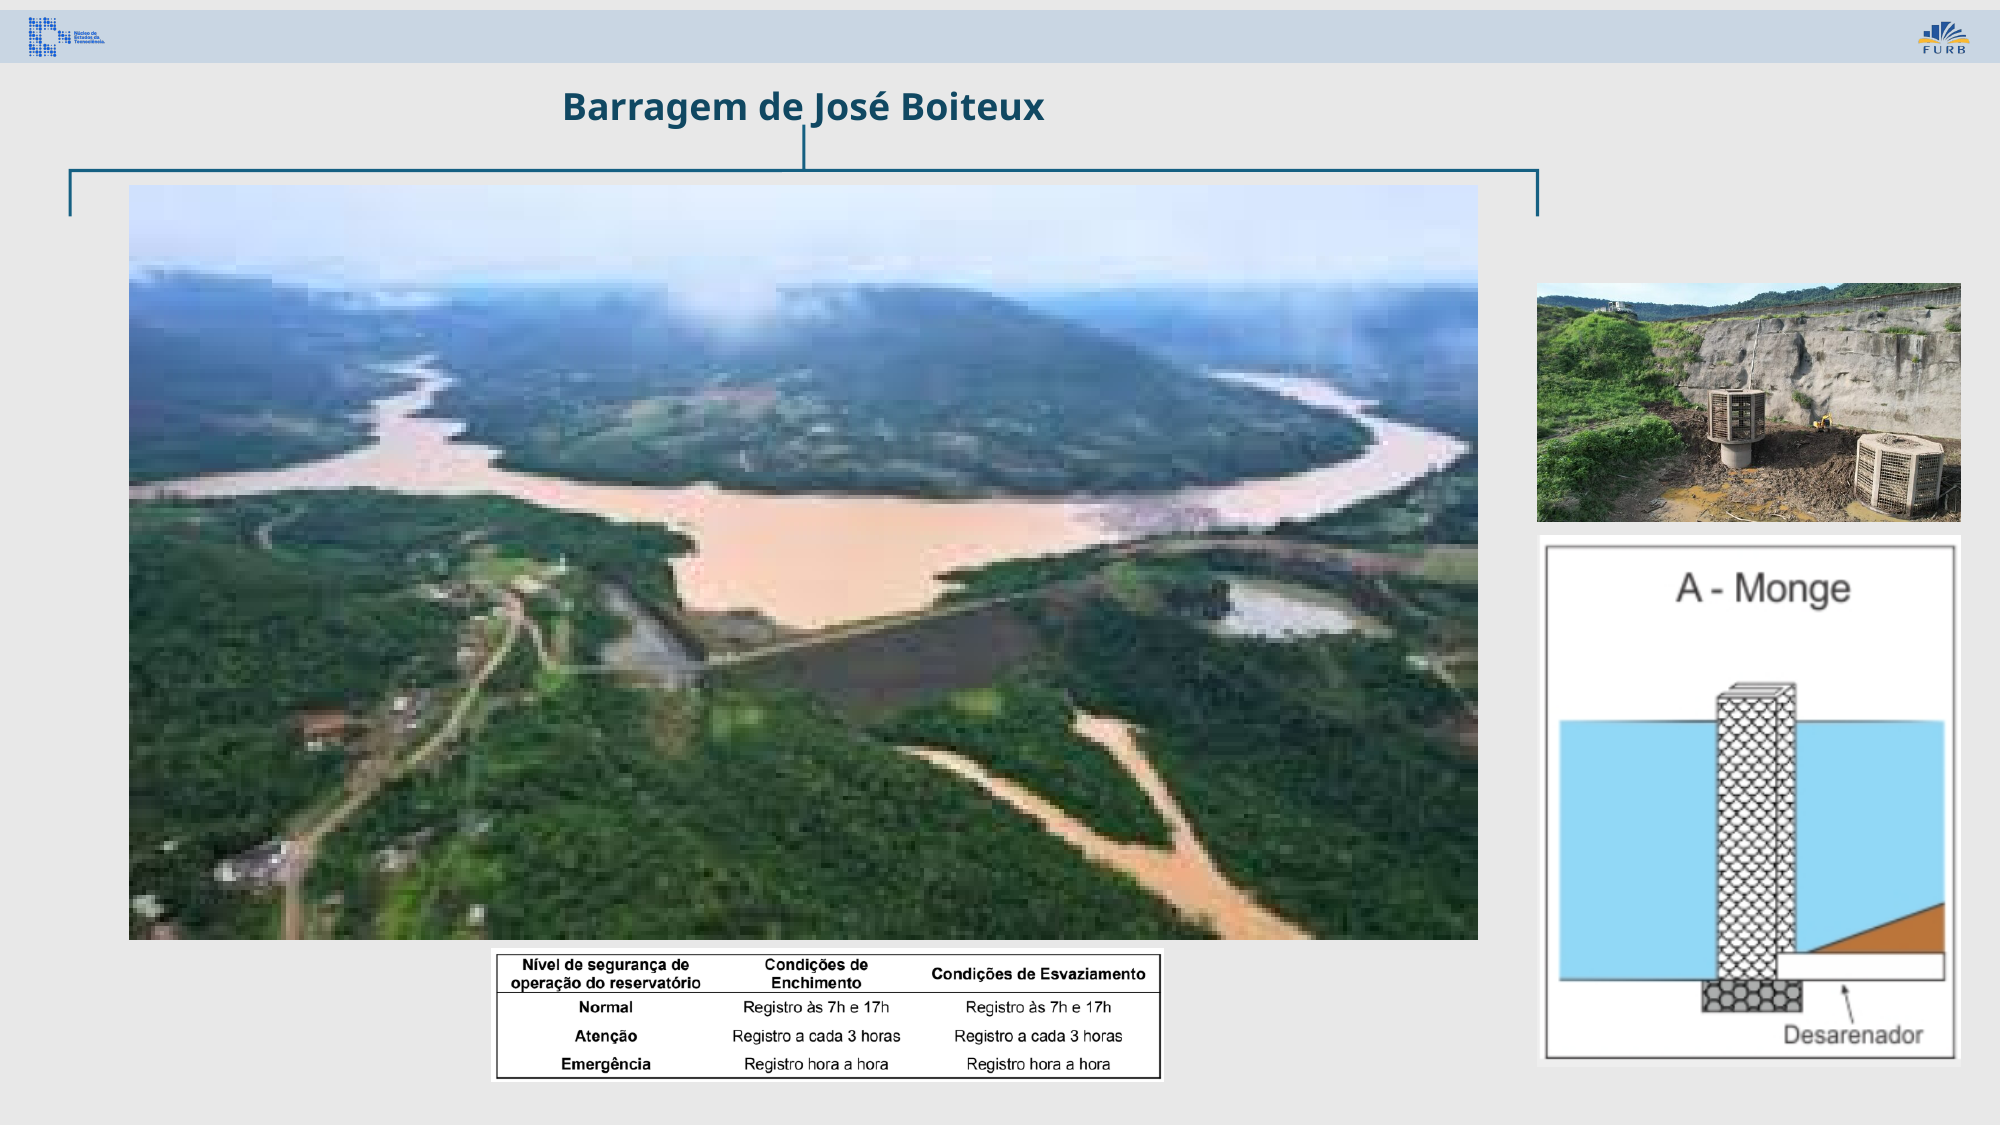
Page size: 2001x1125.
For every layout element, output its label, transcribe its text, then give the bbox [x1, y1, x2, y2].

text_box [68, 136, 1540, 217]
picture [491, 947, 1164, 1082]
picture [0, 10, 2000, 63]
text_box Barragem de José Boiteux [491, 75, 1116, 136]
picture [1536, 282, 1961, 522]
picture [129, 184, 1479, 941]
picture [1536, 535, 1961, 1068]
